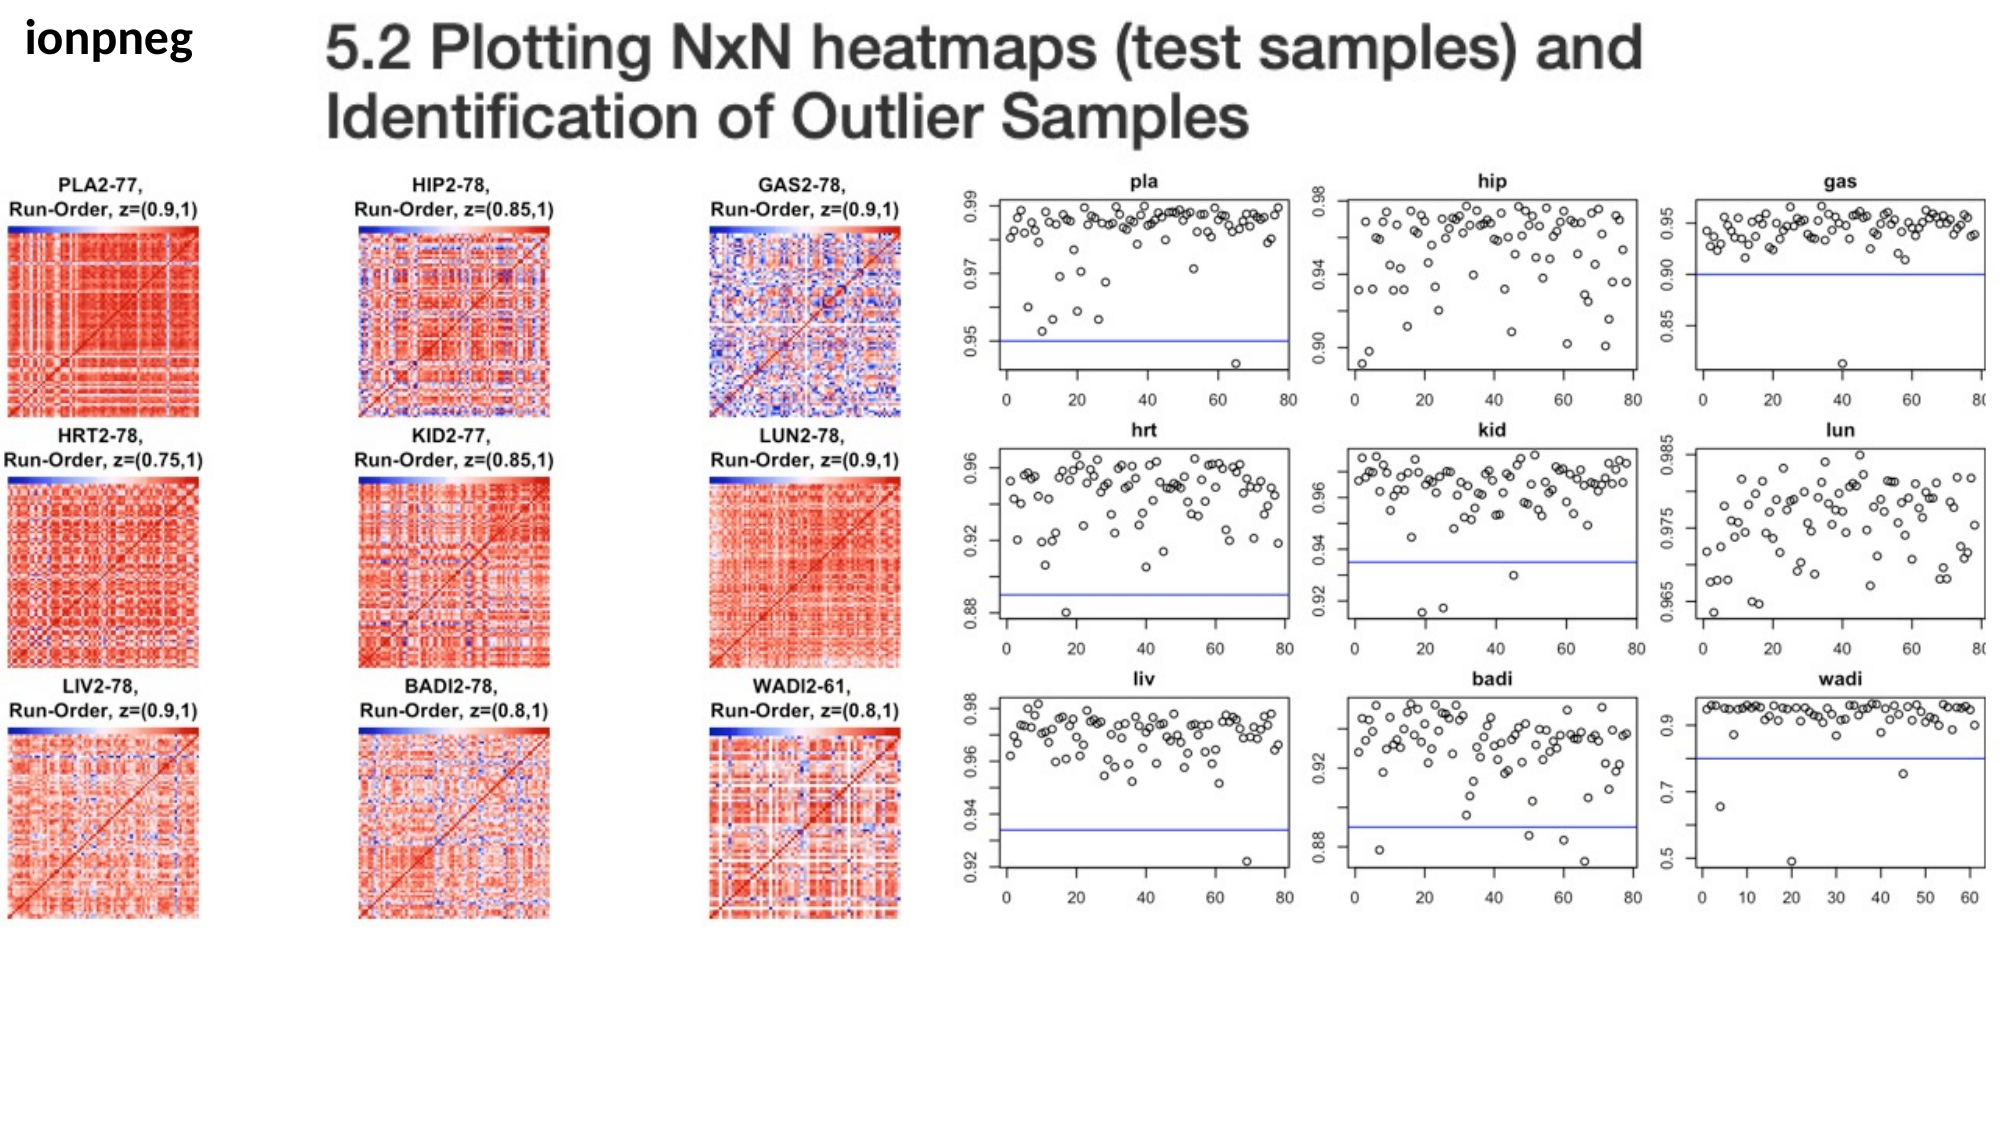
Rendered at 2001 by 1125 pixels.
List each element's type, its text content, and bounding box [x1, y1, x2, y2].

text_box ionpneg [0, 0, 218, 72]
picture [0, 0, 2000, 927]
